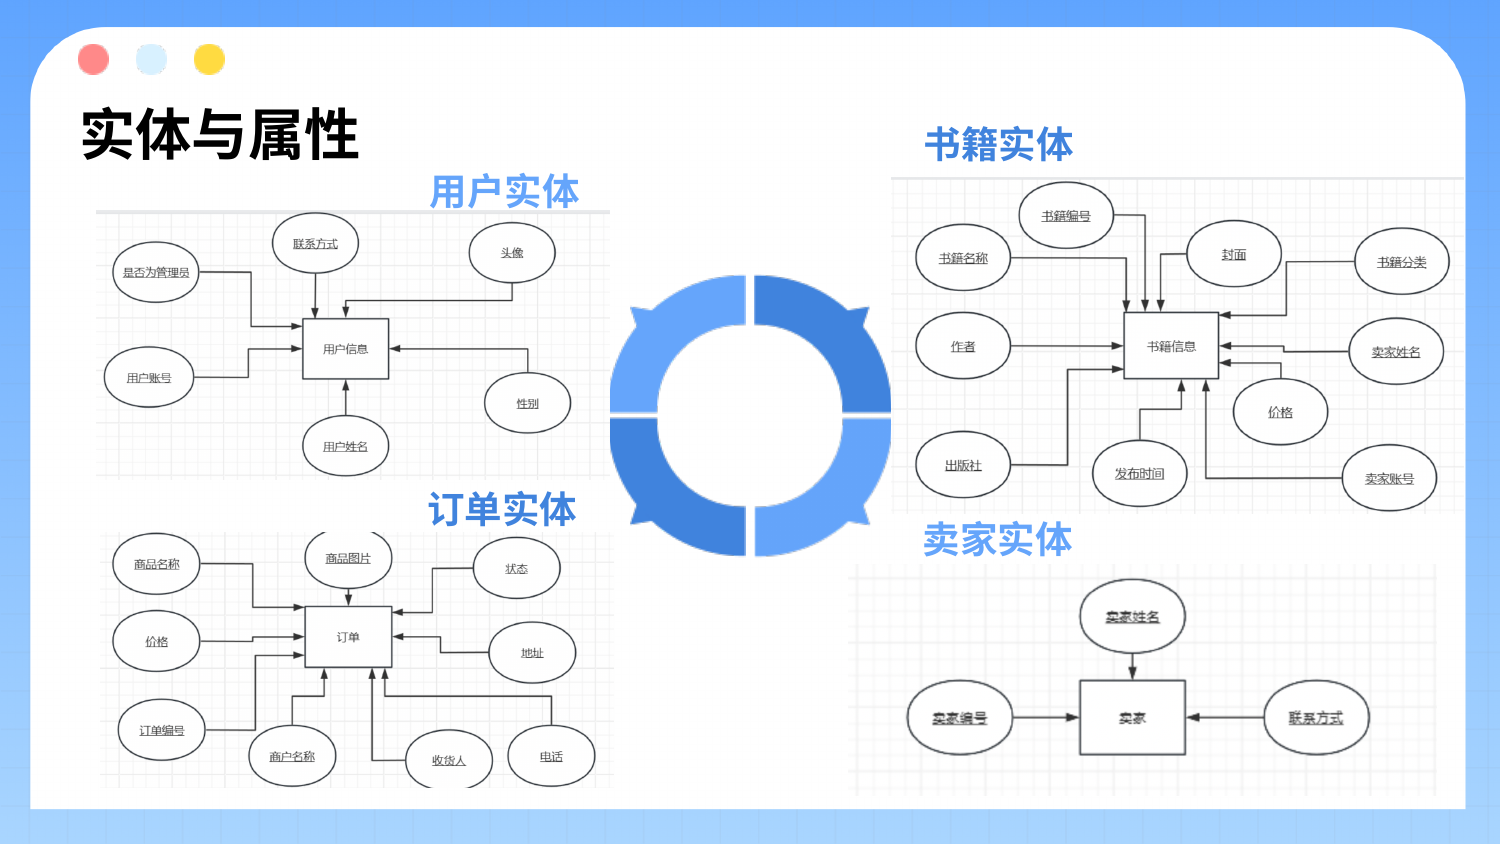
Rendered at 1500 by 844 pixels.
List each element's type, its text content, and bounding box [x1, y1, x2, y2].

text_box 订单实体 [97, 480, 593, 547]
text_box 书籍实体 [908, 99, 1403, 177]
text_box 实体与属性 [63, 74, 1438, 182]
text_box 用户实体 [100, 146, 596, 210]
picture [0, 0, 1500, 844]
text_box 卖家实体 [907, 514, 1402, 564]
